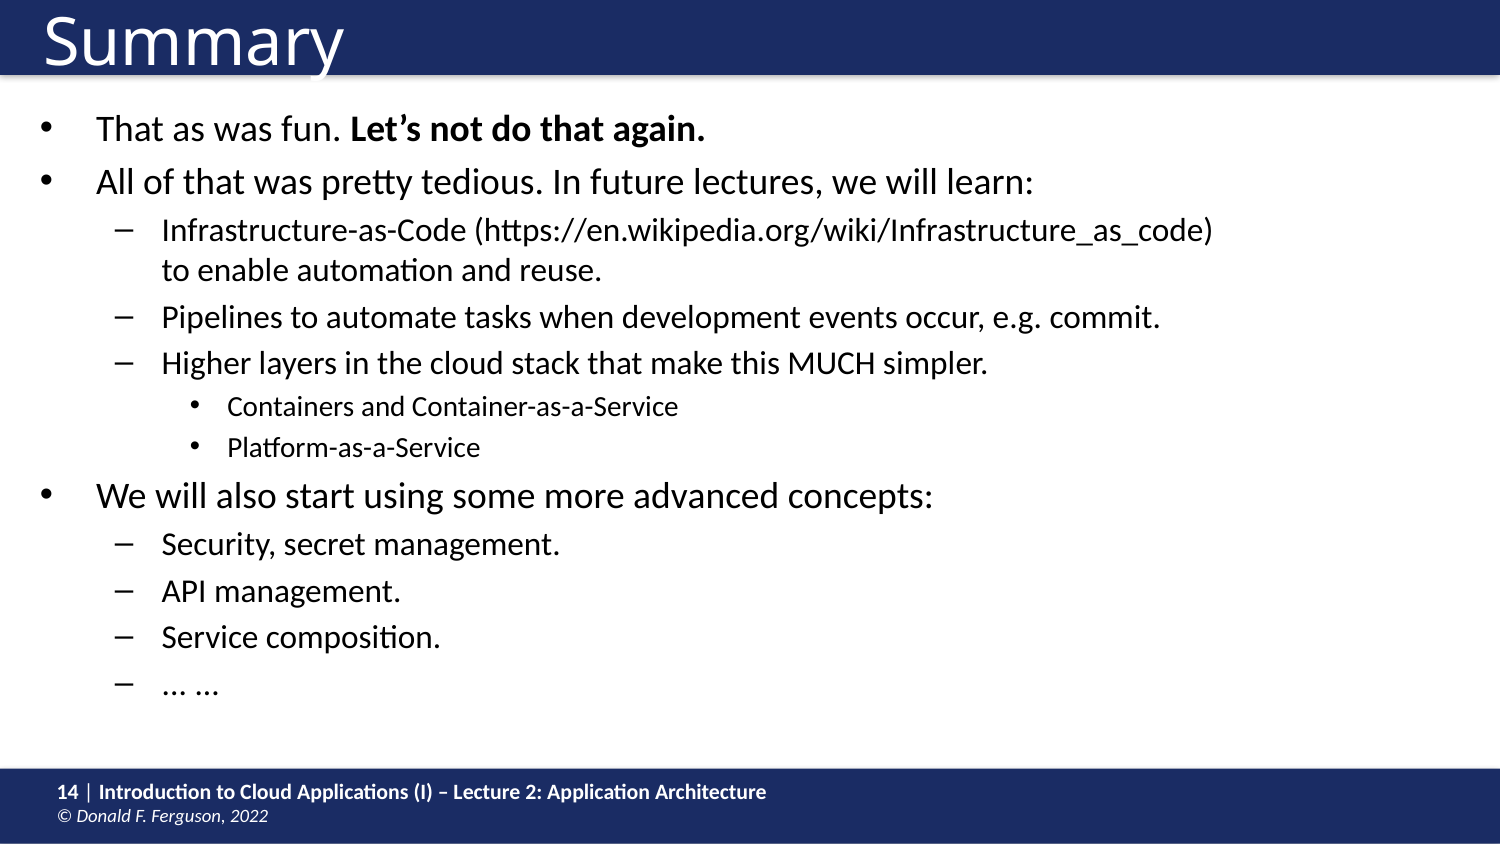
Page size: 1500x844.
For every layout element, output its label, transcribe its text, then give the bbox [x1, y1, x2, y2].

list That as was fun. Let’s not do that again. All of that was pretty tedious. In future lectures, we will learn: Infrastructure-as-Code (https://en.wikipedia.org/wiki/Infrastructure_as_code) to enable automation and reuse. Pipelines to automate tasks when development events occur, e.g. commit. Higher layers in the cloud stack that make this MUCH simpler. Containers and Container-as-a-Service Platform-as-a-Service We will also start using some more advanced concepts: Security, secret management. API management. Service composition. ... ... [24, 96, 1475, 760]
title Summary [28, 0, 1450, 73]
